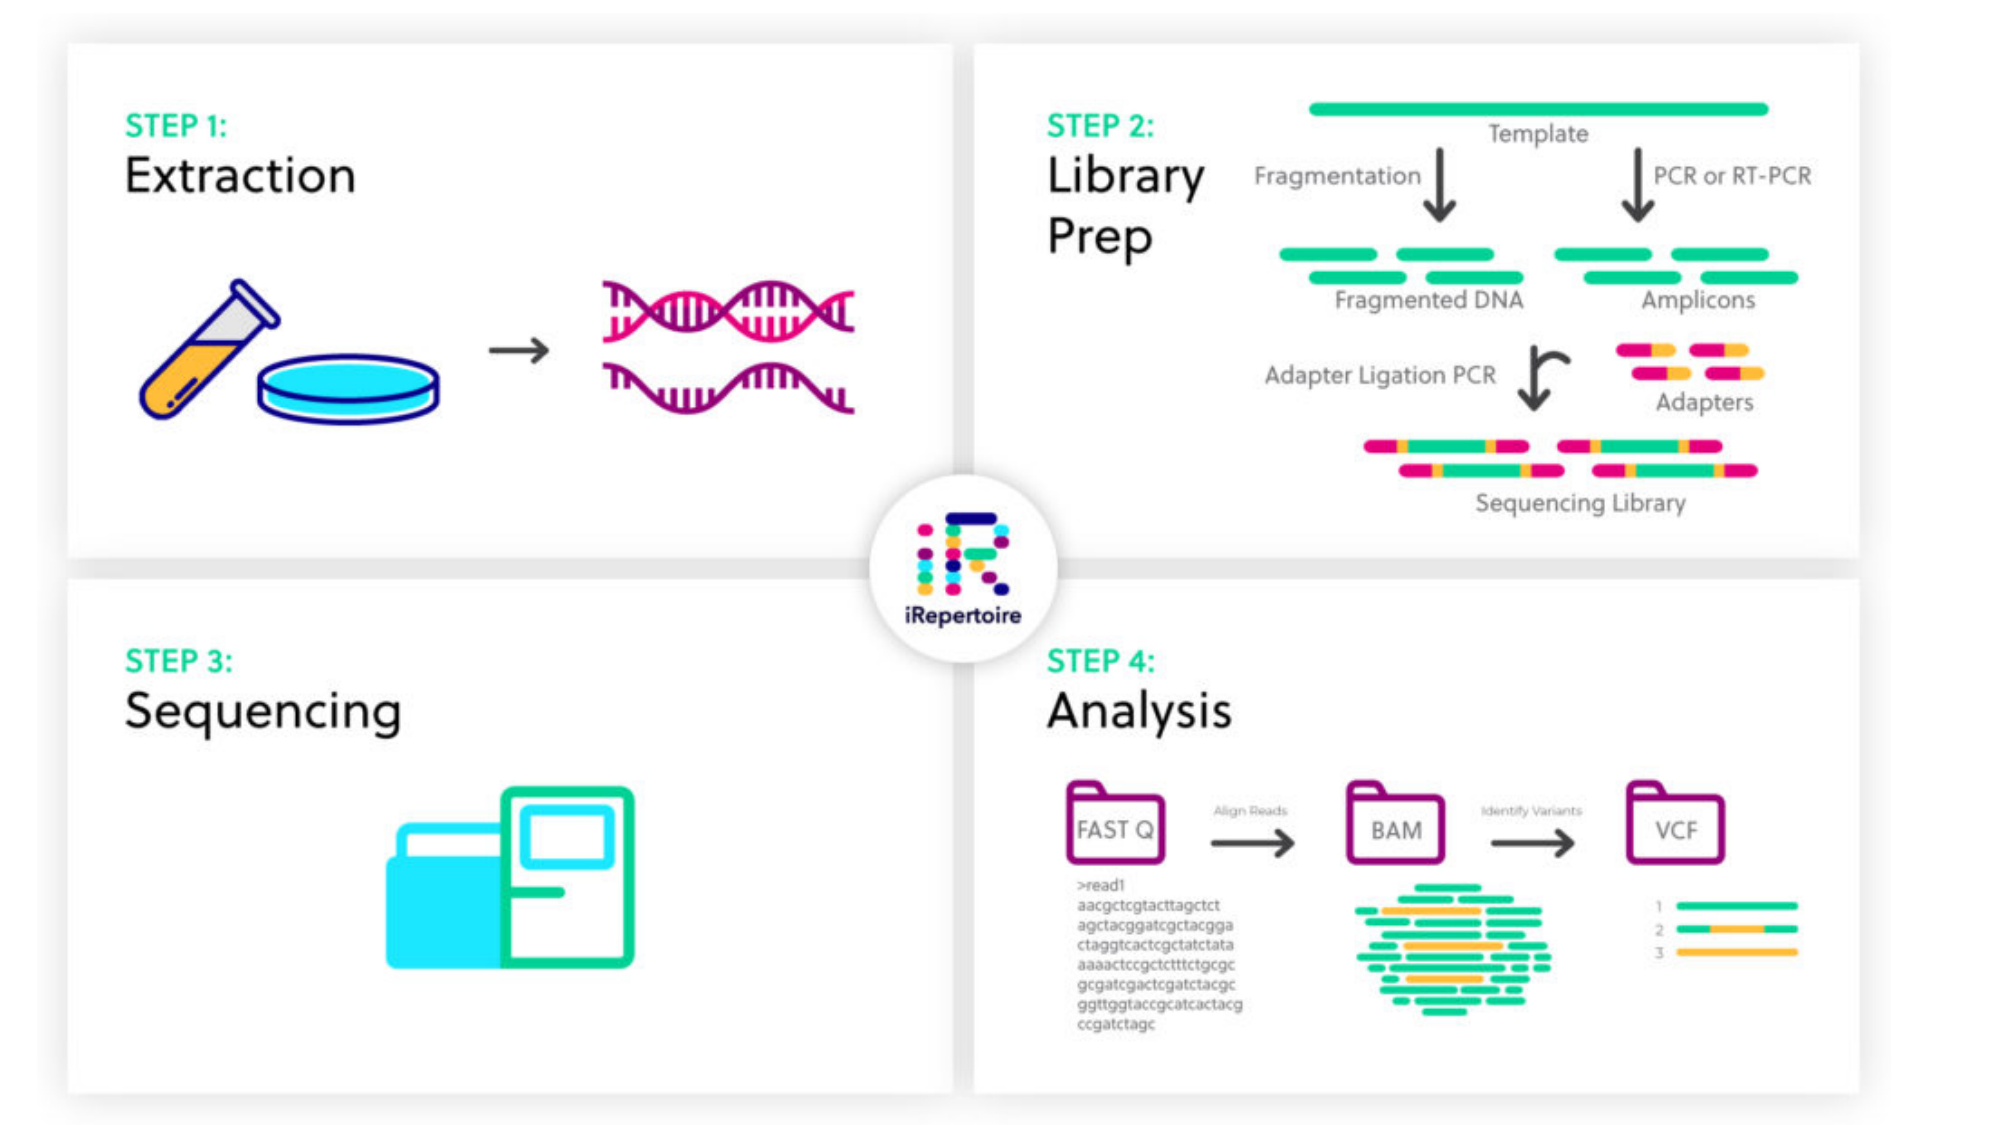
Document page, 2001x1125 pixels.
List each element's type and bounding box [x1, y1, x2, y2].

list [36, 13, 1892, 1125]
